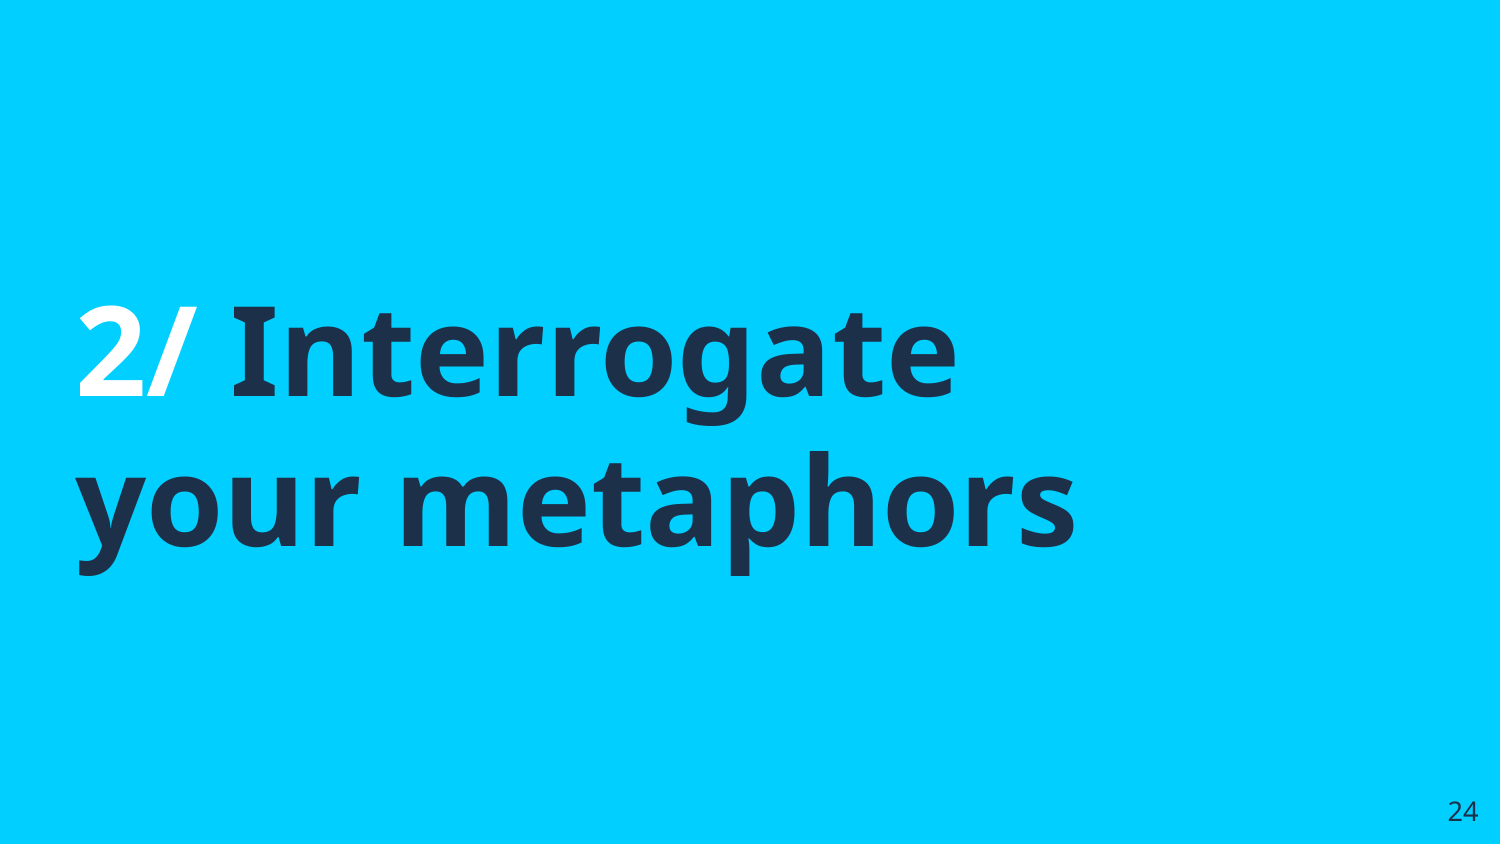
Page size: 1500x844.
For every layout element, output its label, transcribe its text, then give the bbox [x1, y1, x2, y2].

title 2/ Interrogate your metaphors [75, 184, 1087, 660]
slide_number 24 [1403, 779, 1494, 844]
